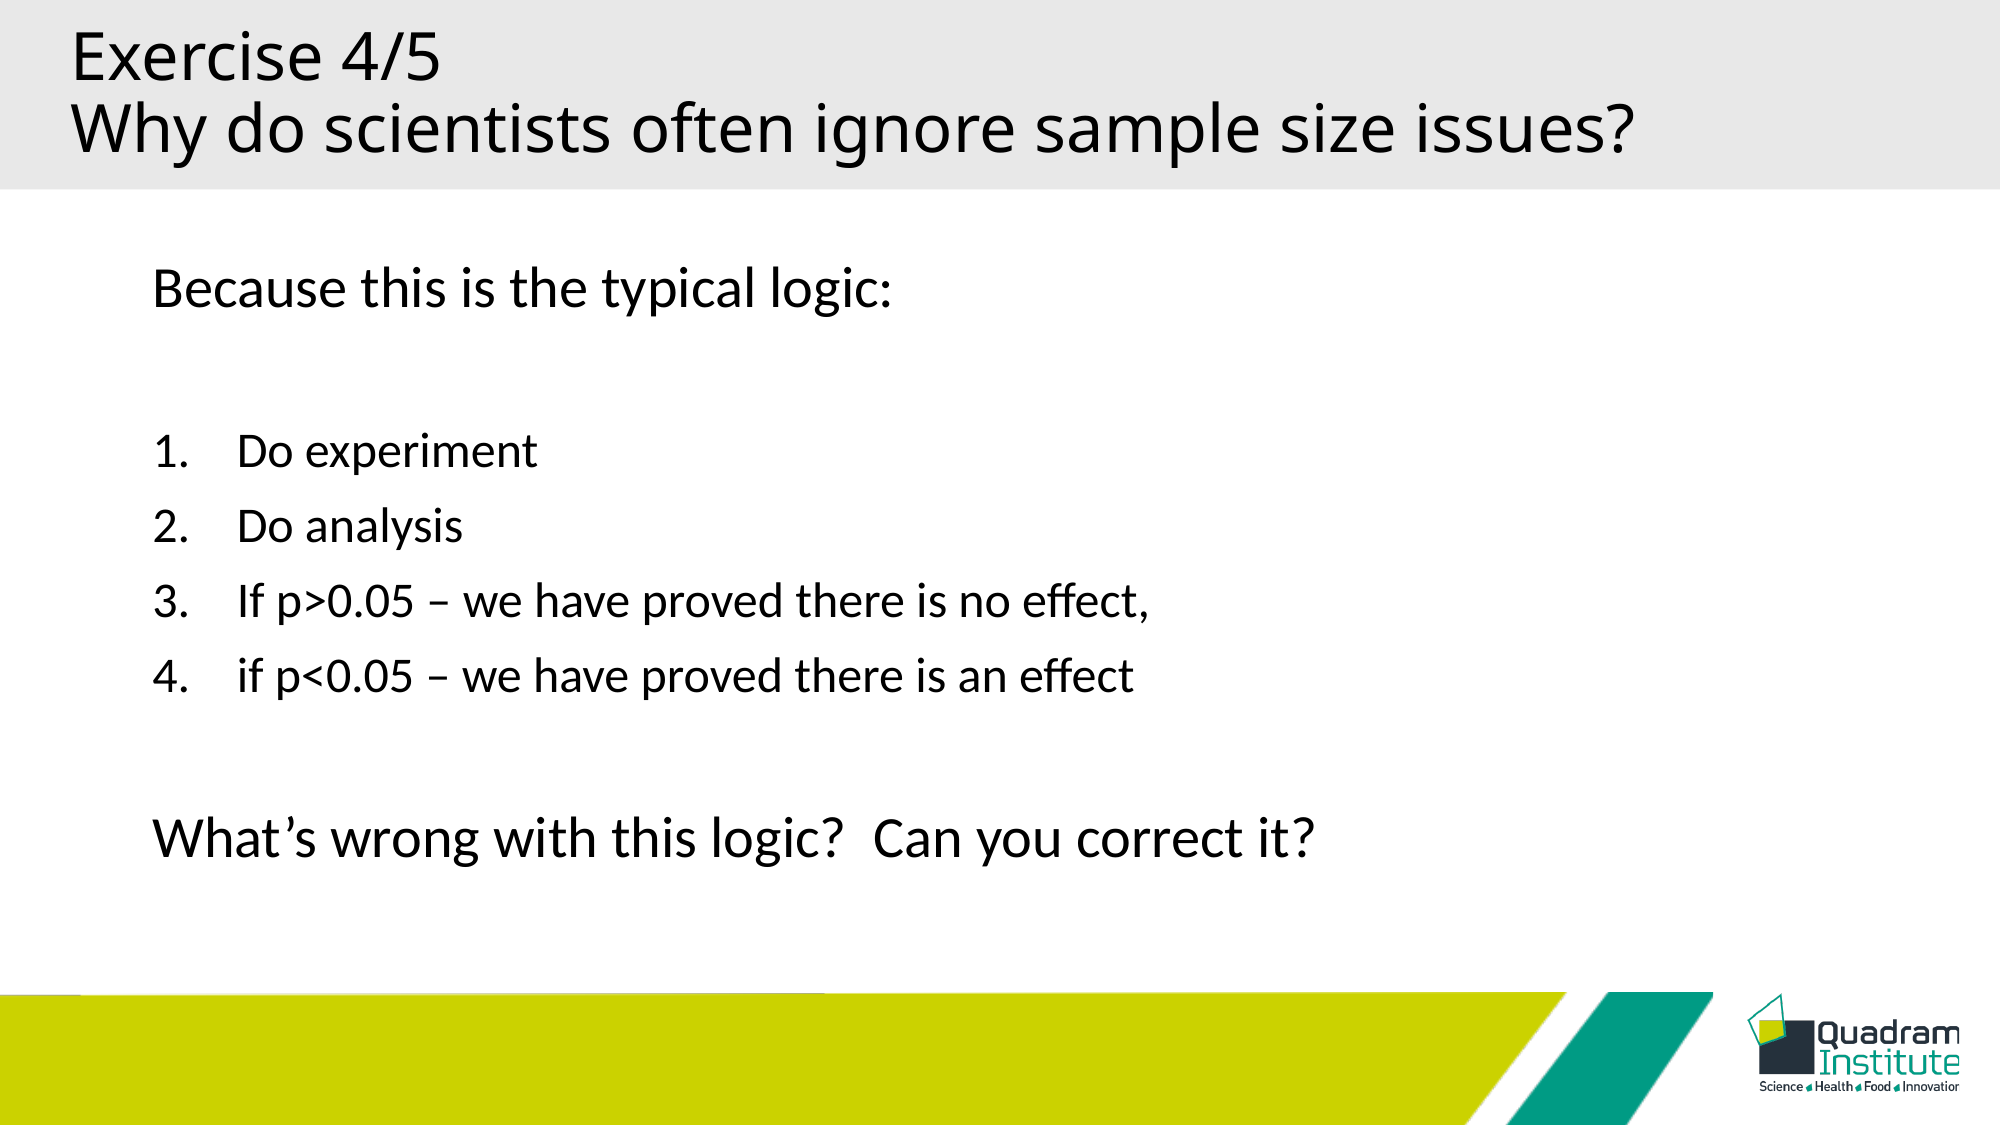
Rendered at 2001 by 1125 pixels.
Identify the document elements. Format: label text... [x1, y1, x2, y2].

list Because this is the typical logic: Do experiment Do analysis If p>0.05 – we have proved there is no effect, if p<0.05 – we have proved there is an effect What’s wrong with this logic? Can you correct it? [137, 249, 1863, 964]
title Exercise 4/5 Why do scientists often ignore sample size issues? [0, 0, 2000, 190]
